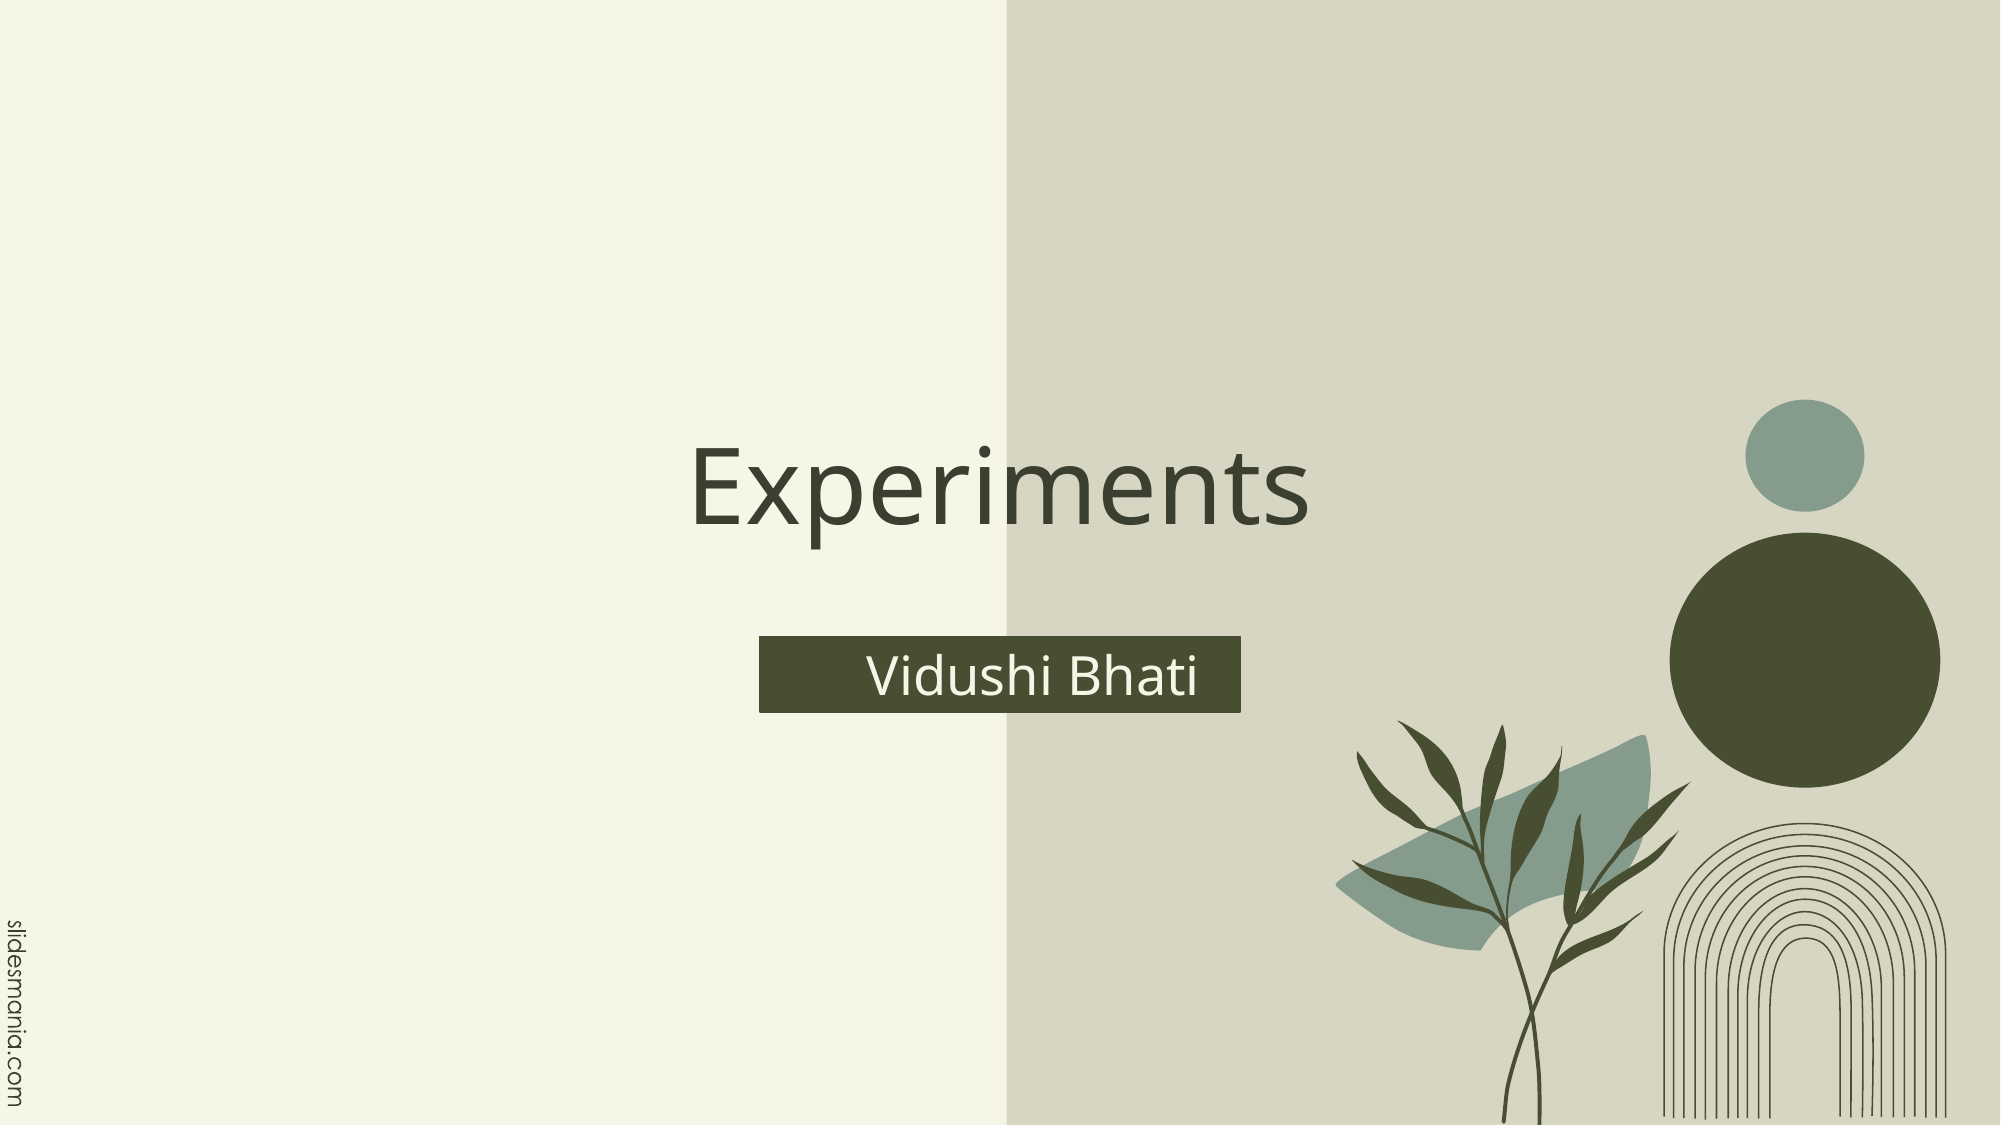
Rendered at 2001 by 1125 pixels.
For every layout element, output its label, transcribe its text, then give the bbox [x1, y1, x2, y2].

title Experiments [502, 100, 1498, 864]
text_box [1335, 399, 1946, 1125]
text_box [1221, 636, 1240, 712]
text_box [760, 636, 779, 712]
title Vidushi Bhati [779, 617, 1221, 732]
